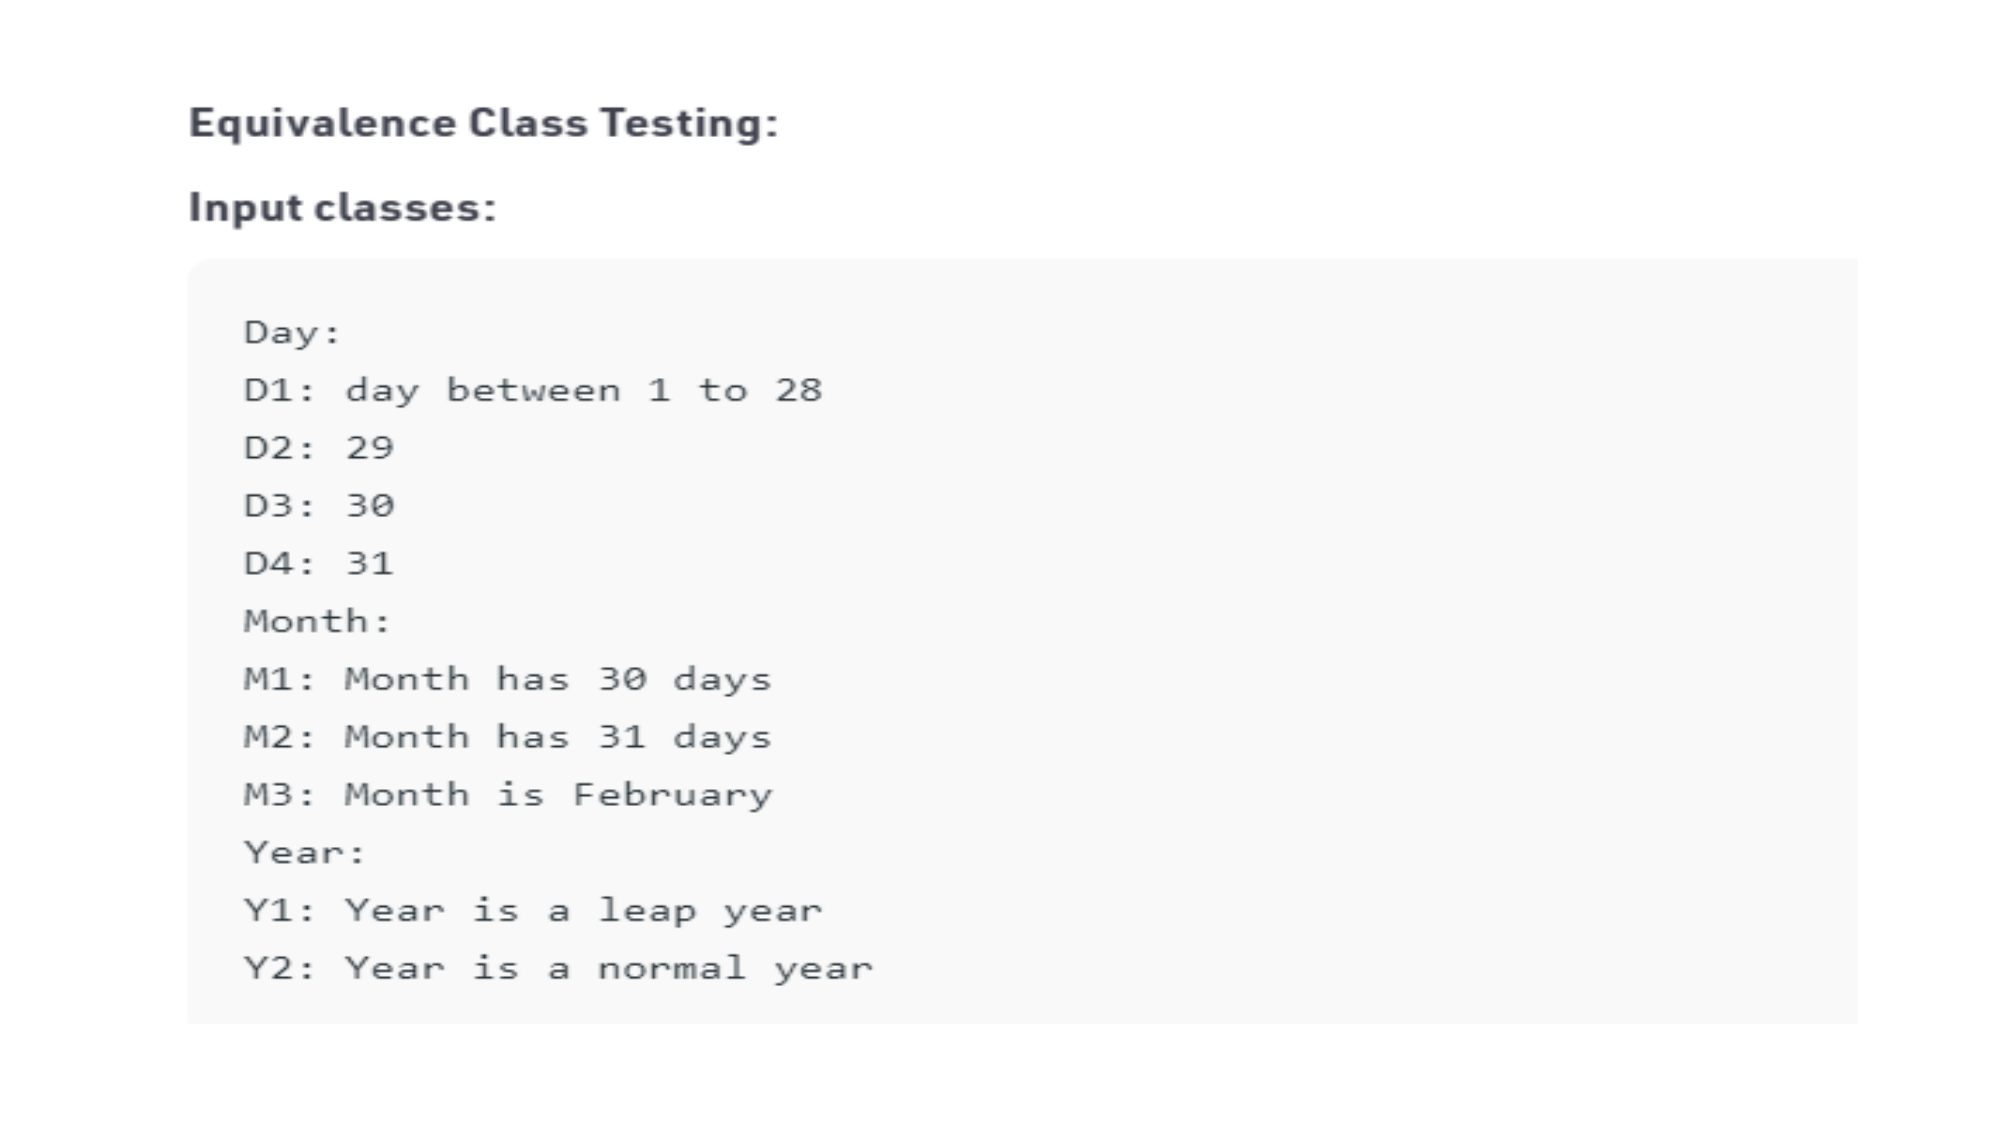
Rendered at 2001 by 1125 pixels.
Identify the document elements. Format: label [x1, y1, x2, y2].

list [101, 74, 1858, 1024]
